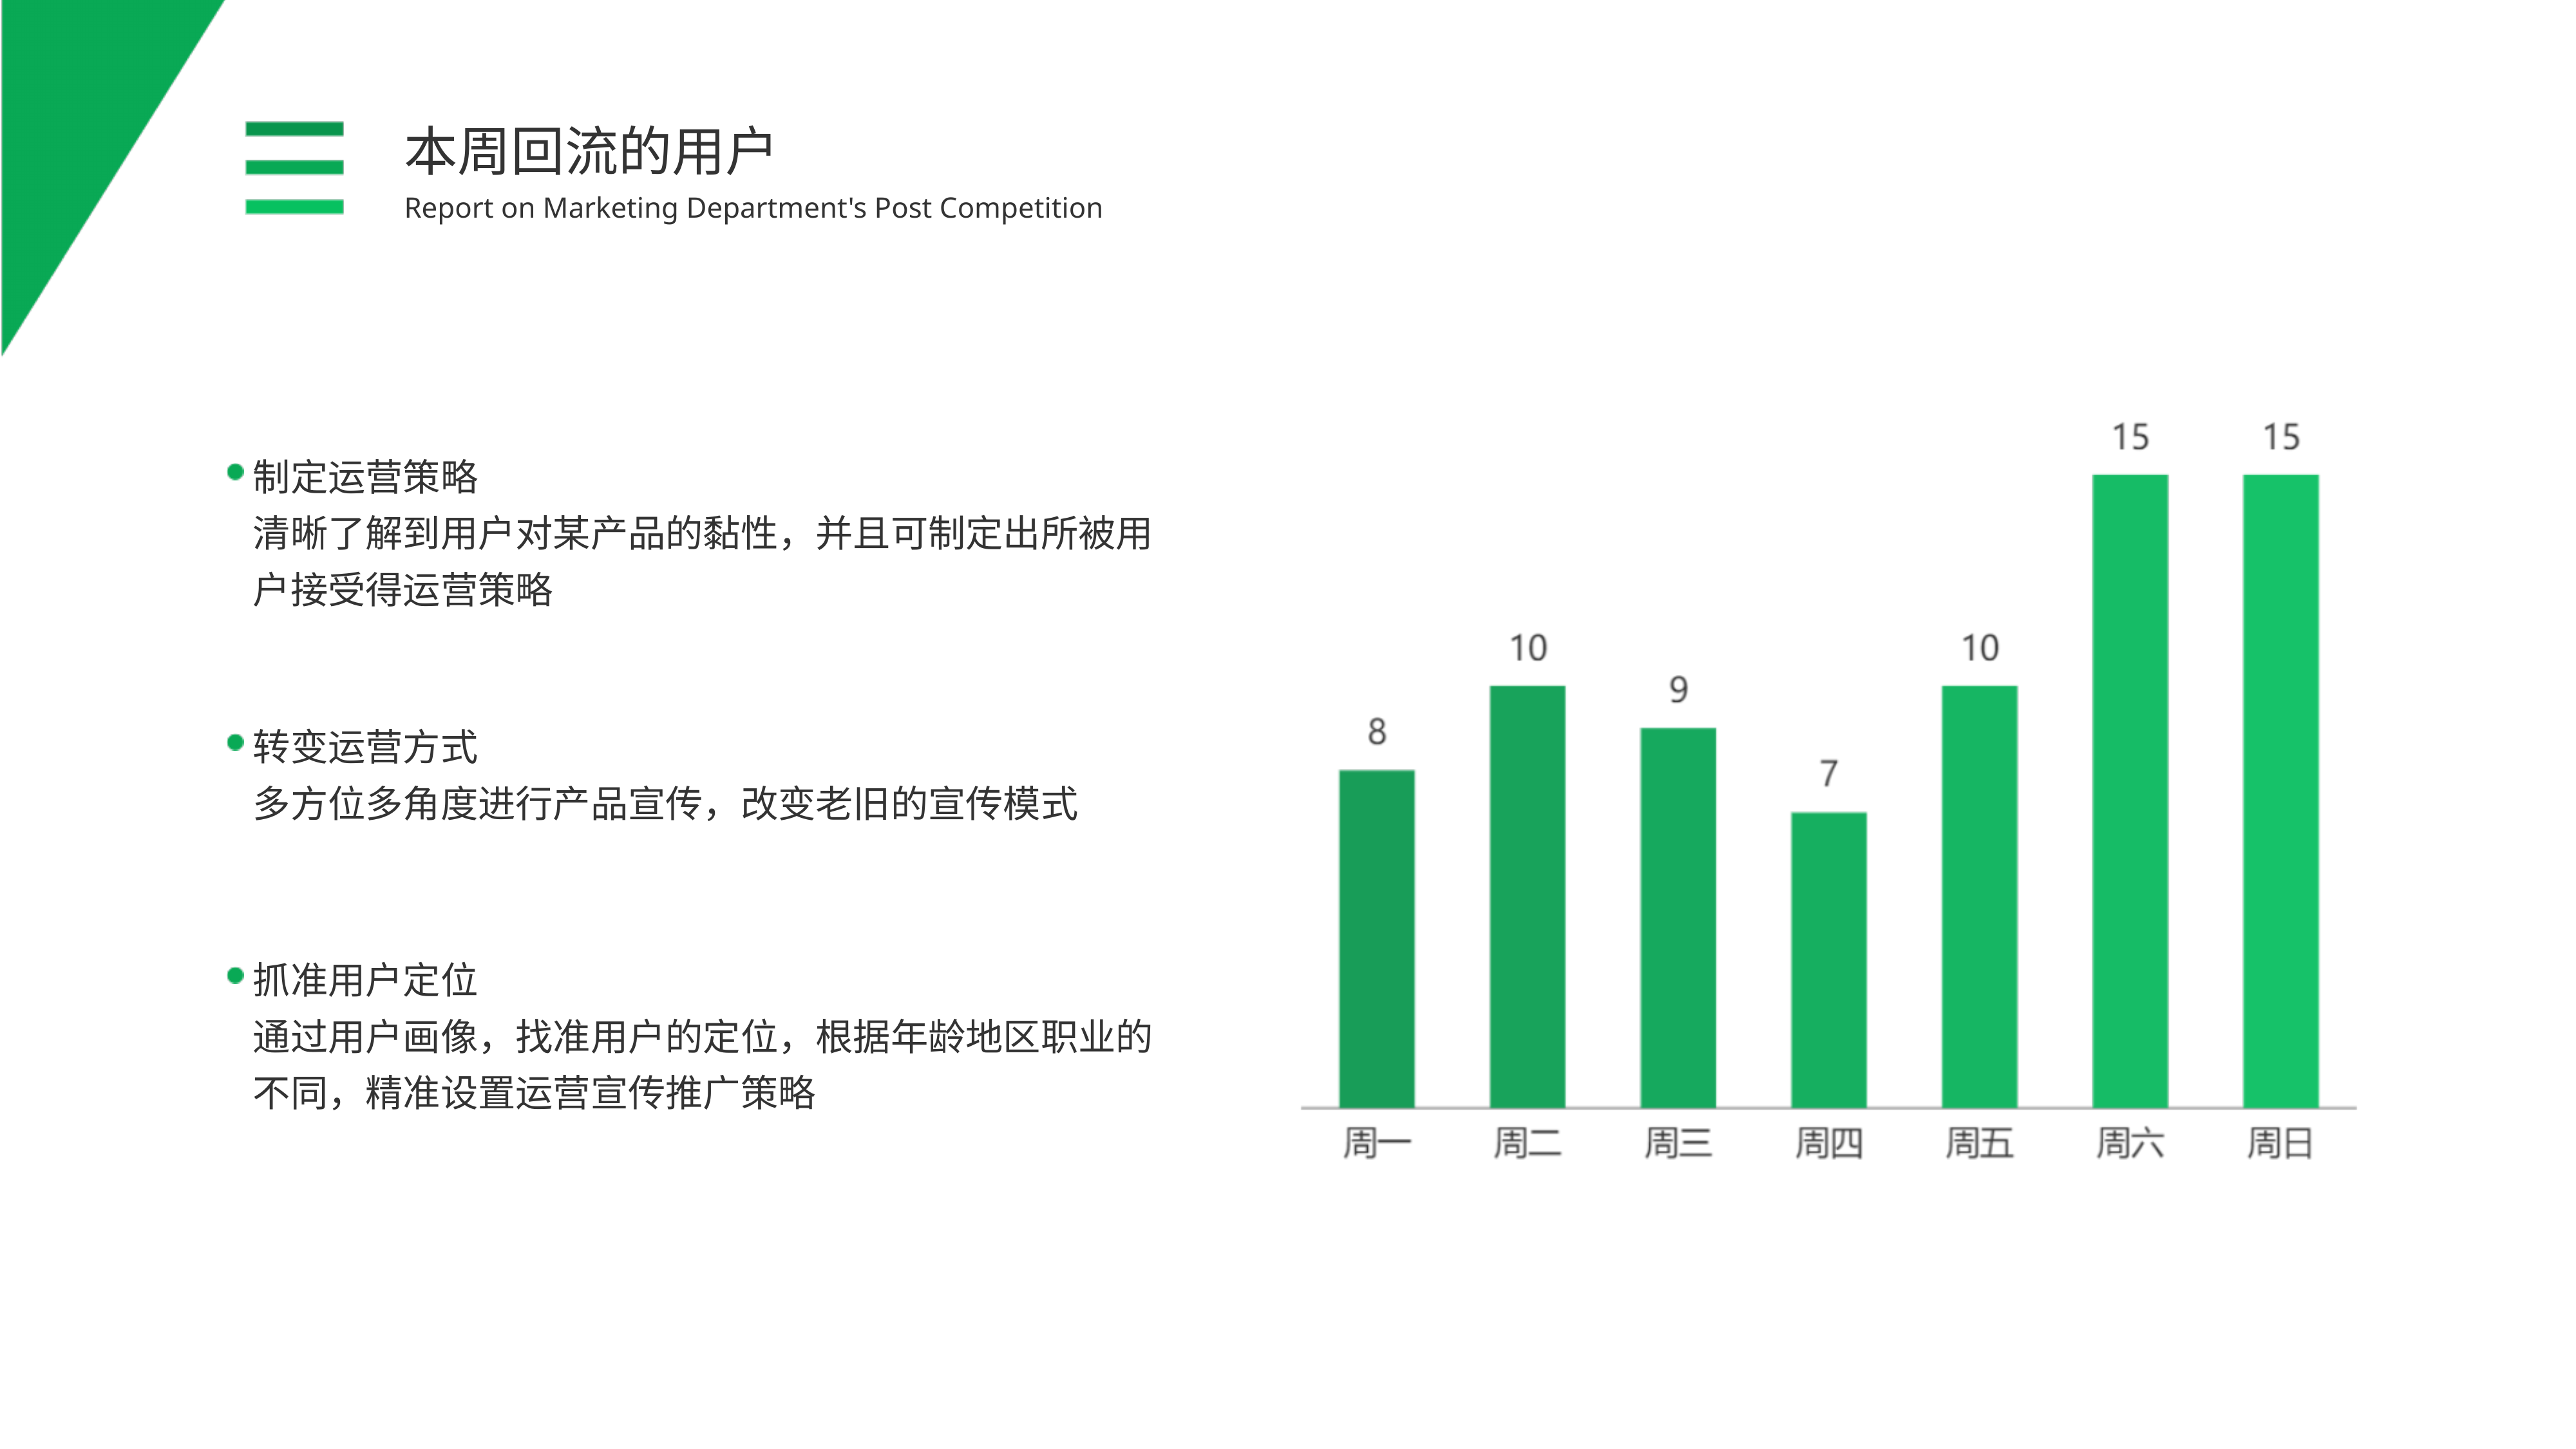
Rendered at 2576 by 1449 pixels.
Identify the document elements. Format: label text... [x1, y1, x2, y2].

text_box Report on Marketing Department's Post Competition [394, 185, 1327, 220]
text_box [226, 445, 1173, 611]
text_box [226, 715, 1173, 826]
picture [1287, 384, 2370, 1175]
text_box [243, 120, 345, 216]
text_box 本周回流的用户 [394, 112, 1079, 177]
picture [0, 0, 227, 359]
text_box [226, 948, 1173, 1114]
